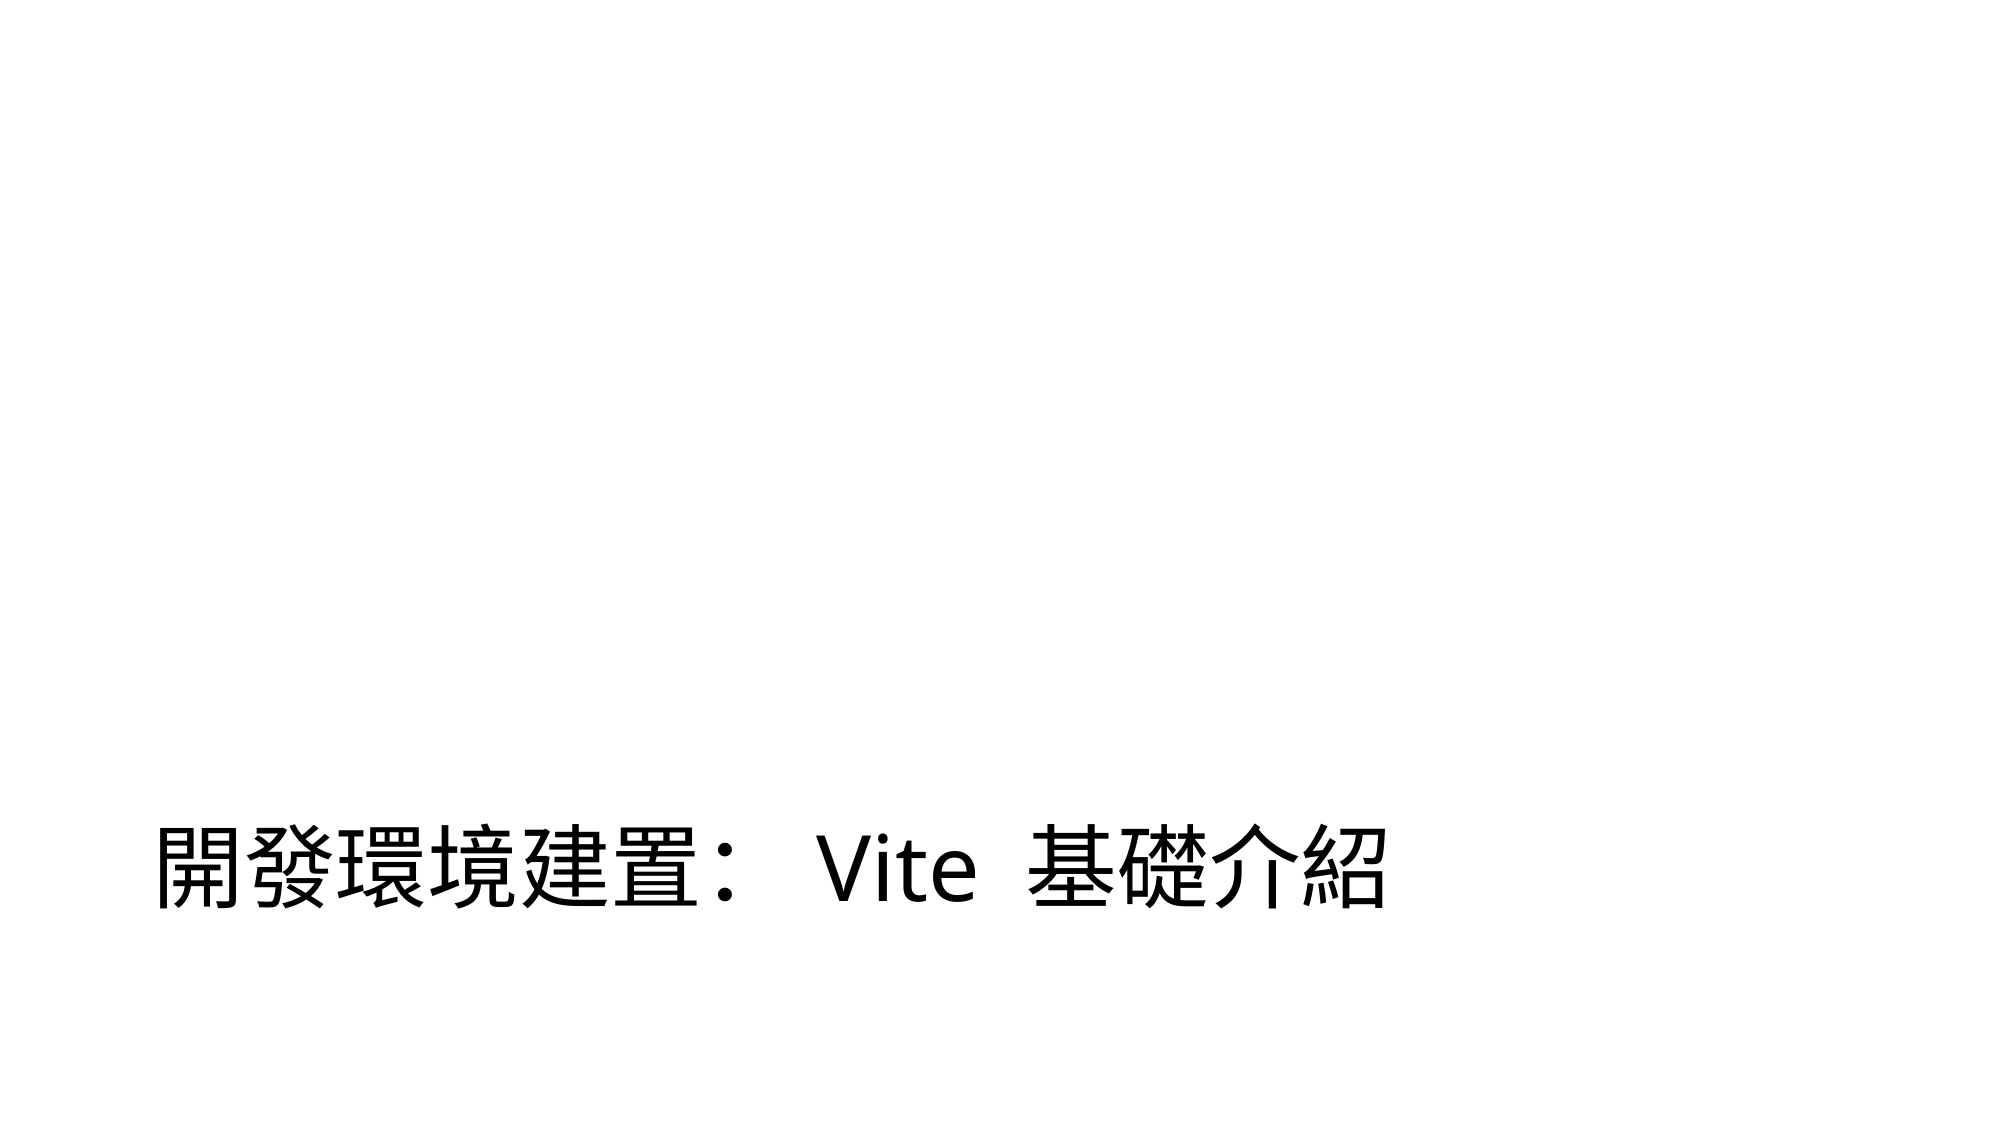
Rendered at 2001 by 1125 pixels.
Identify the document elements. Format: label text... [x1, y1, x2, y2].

title 開發環境建置：Vite 基礎介紹 [137, 763, 1863, 981]
